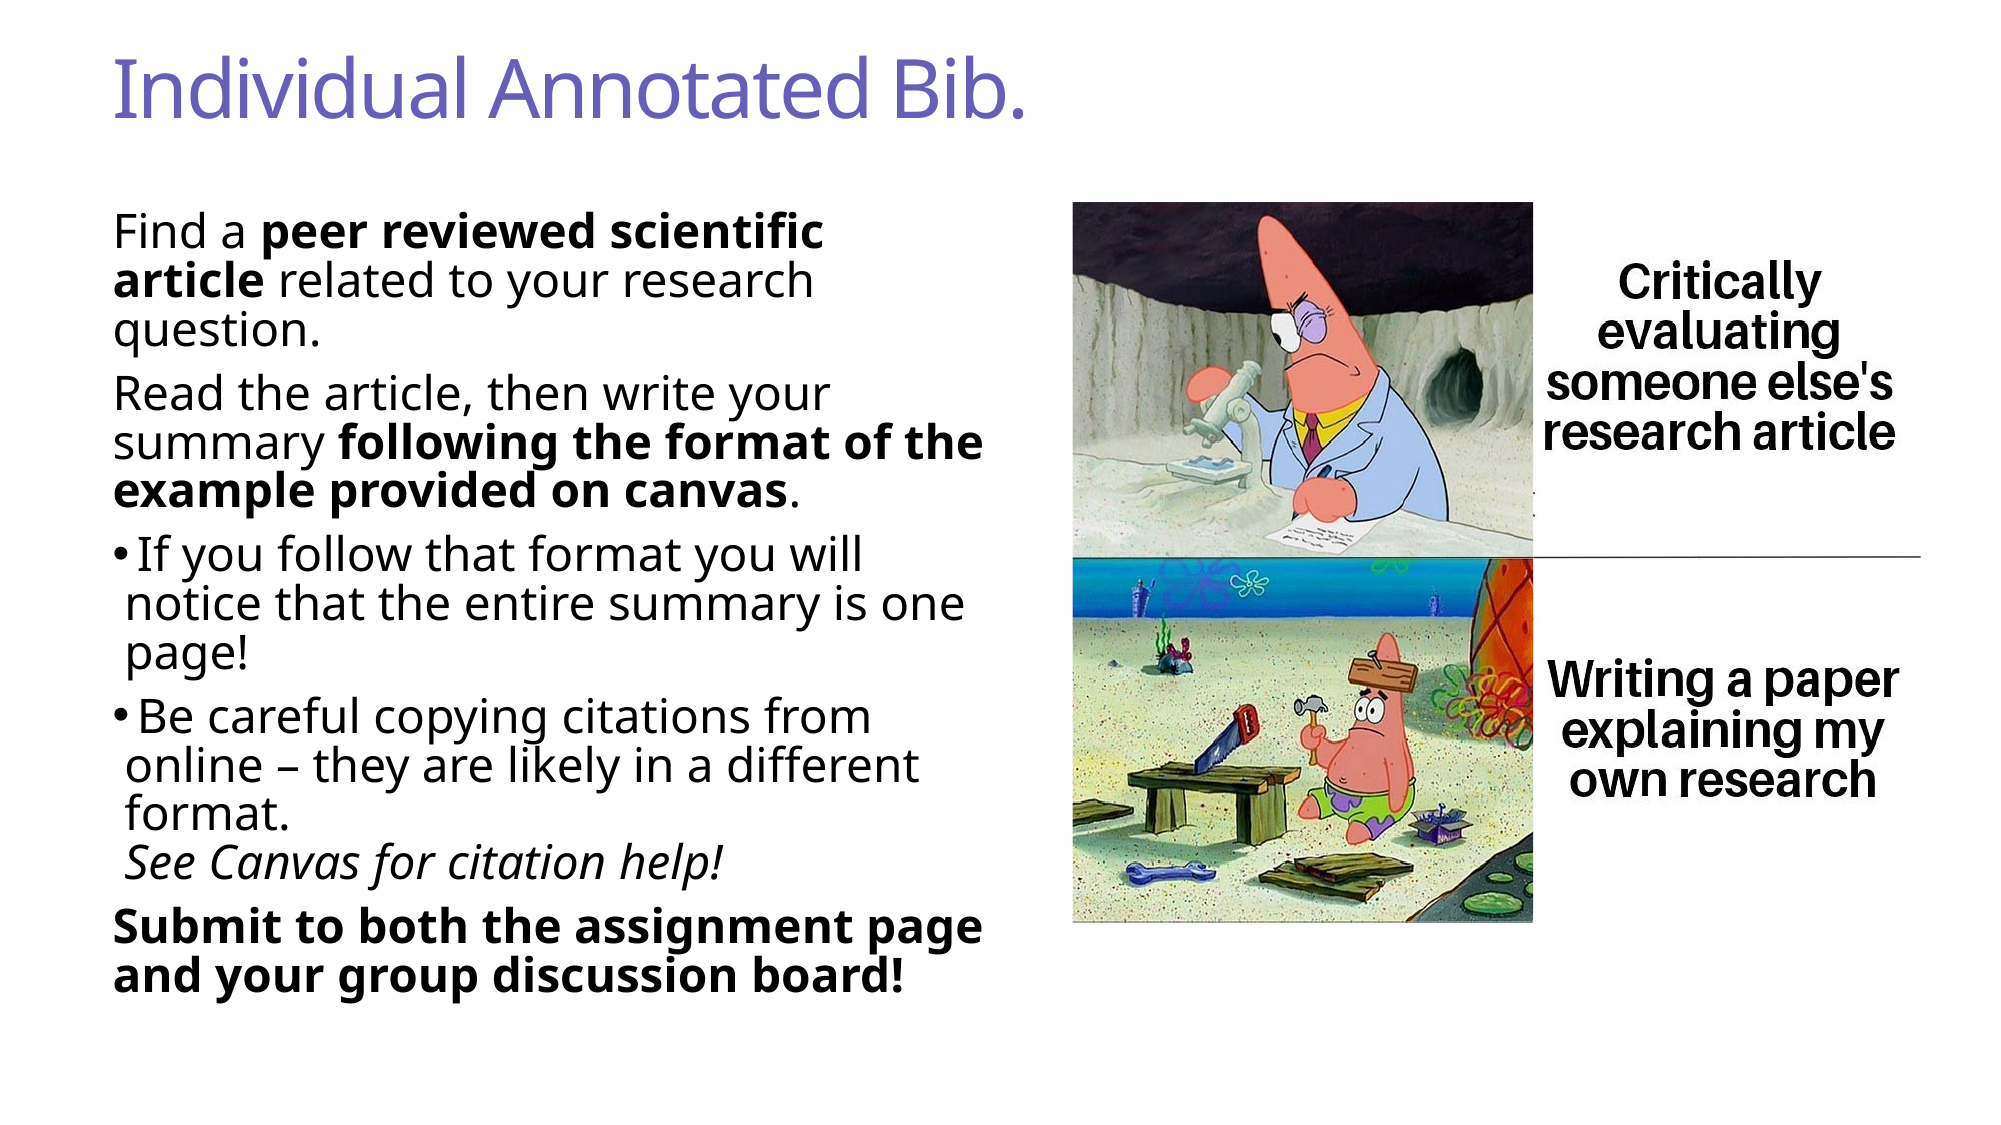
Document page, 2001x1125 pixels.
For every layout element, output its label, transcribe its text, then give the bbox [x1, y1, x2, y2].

title Individual Annotated Bib. [97, 23, 1204, 164]
list Find a peer reviewed scientific article related to your research question. Read the article, then write your summary following the format of the example provided on canvas. If you follow that format you will notice that the entire summary is one page! Be careful copying citations from online – they are likely in a different format. See Canvas for citation help! Submit to both the assignment page and your group discussion board! [97, 202, 1000, 1068]
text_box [1072, 201, 1921, 923]
